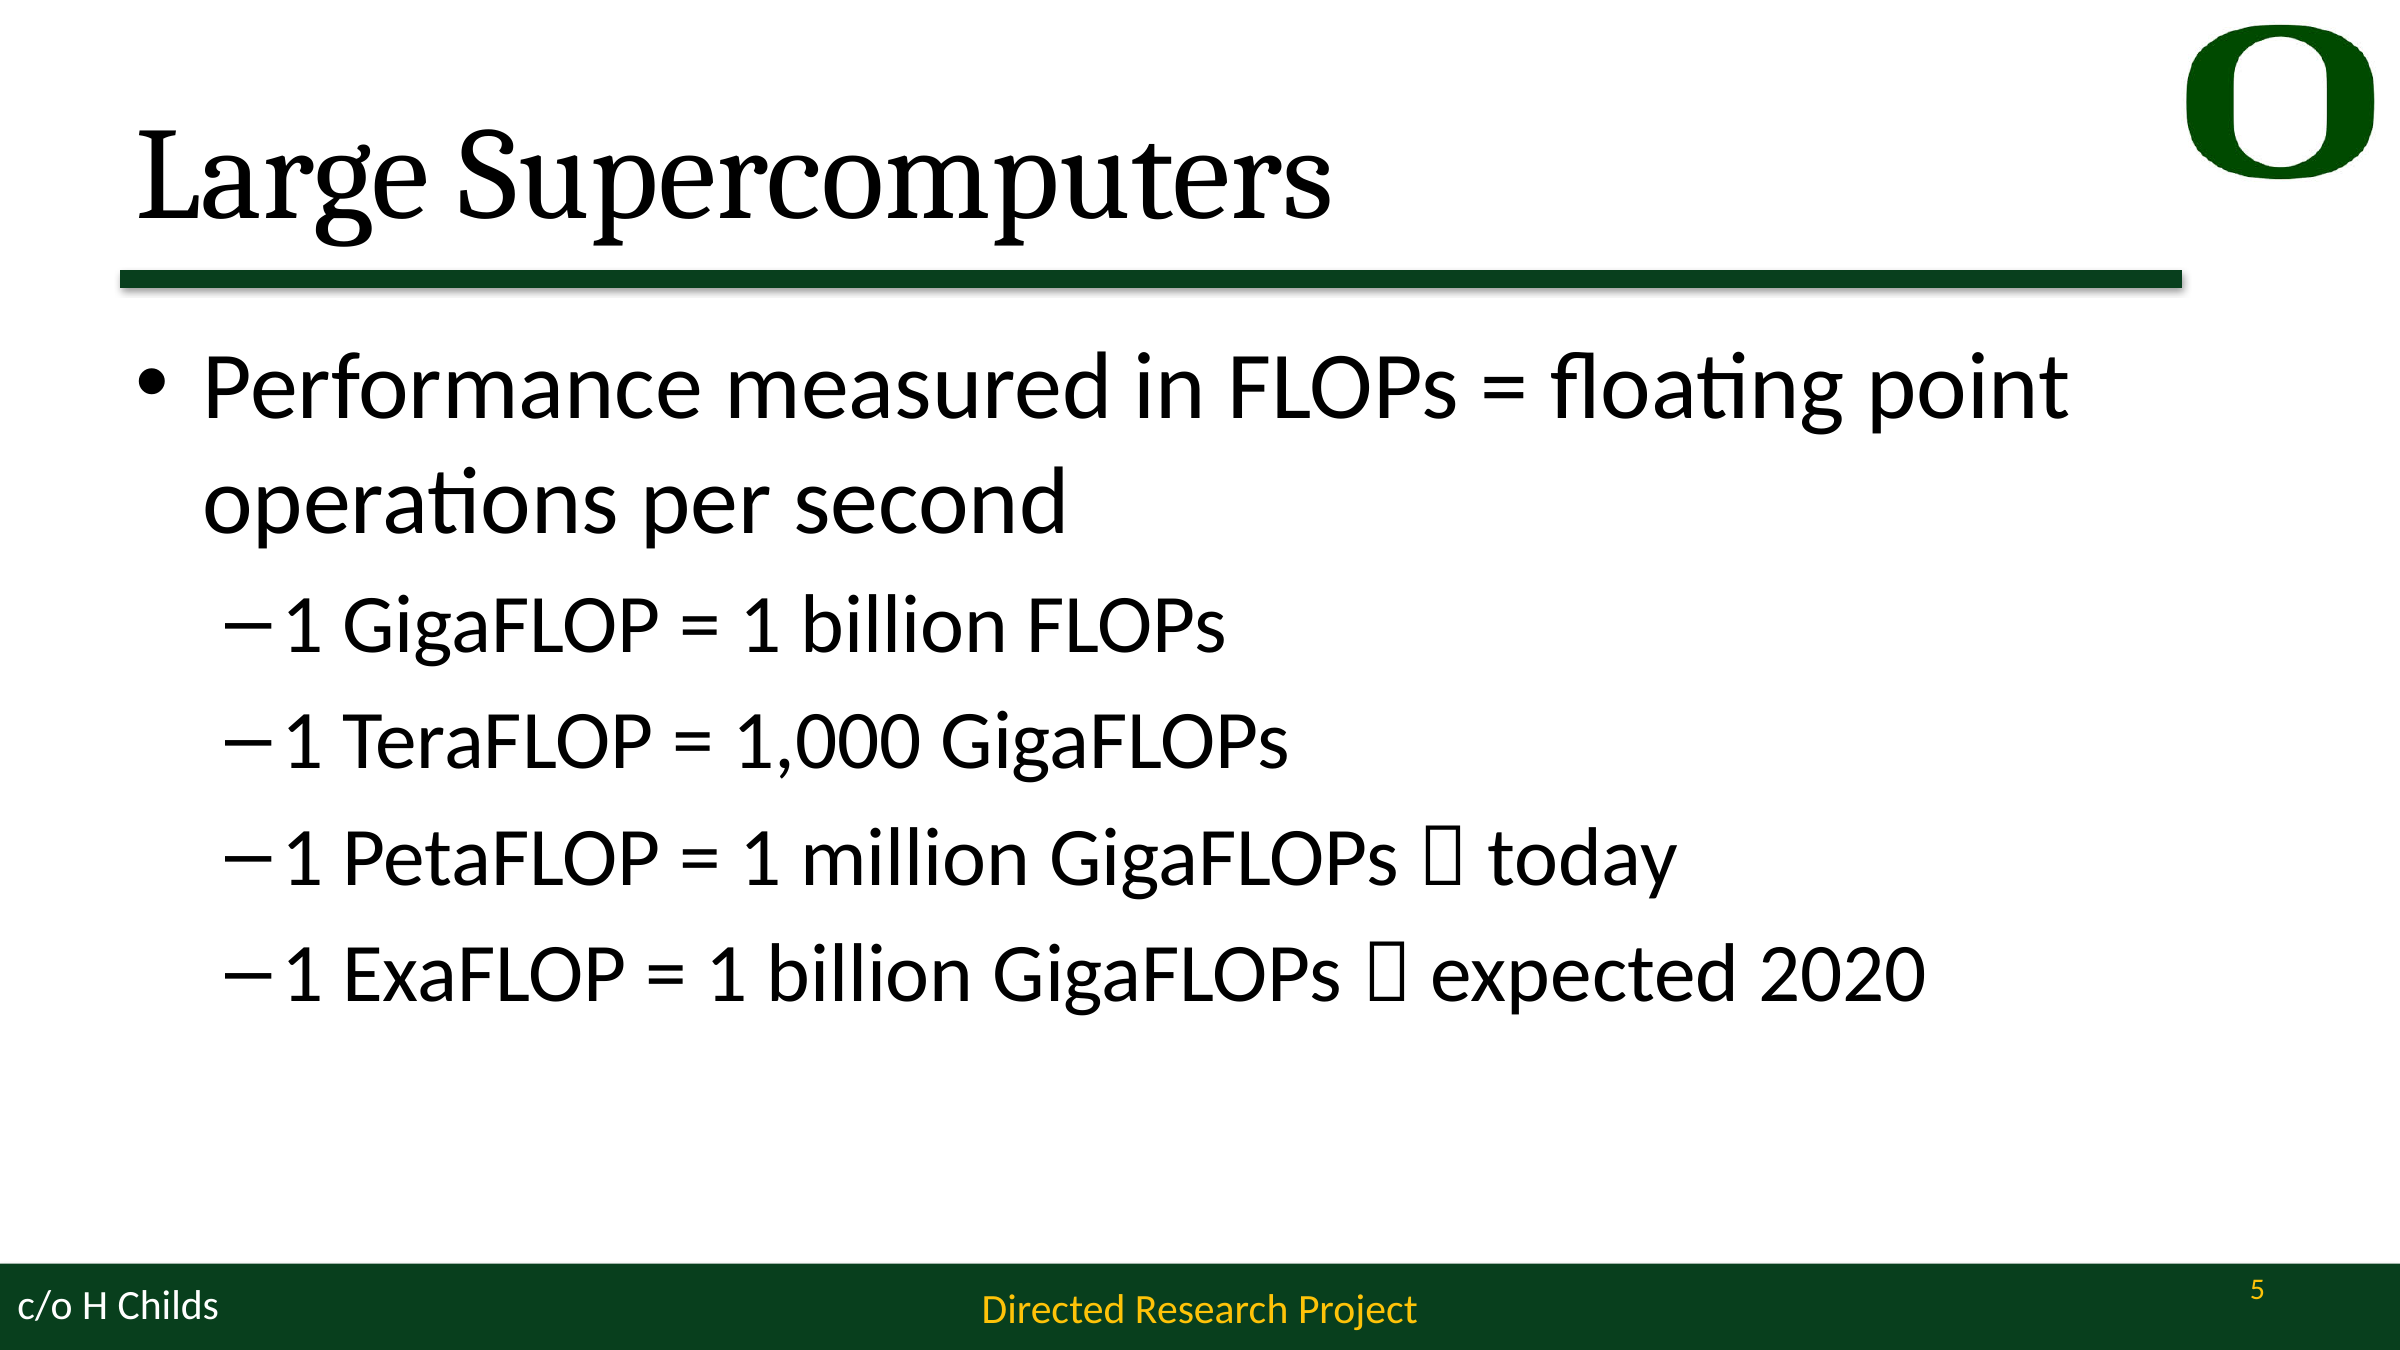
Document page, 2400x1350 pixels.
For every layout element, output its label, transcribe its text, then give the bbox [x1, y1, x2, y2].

picture [2181, 20, 2379, 183]
title Large Supercomputers [120, 54, 2182, 279]
slide_number 4 [1719, 1251, 2280, 1324]
list Performance measured in FLOPs = floating point operations per second 1 GigaFLOP = 1 billion FLOPs 1 TeraFLOP = 1,000 GigaFLOPs 1 PetaFLOP = 1 million GigaFLOPs  today 1 ExaFLOP = 1 billion GigaFLOPs  expected 2020 [120, 315, 2280, 1206]
text_box c/o H Childs [2, 1270, 766, 1336]
